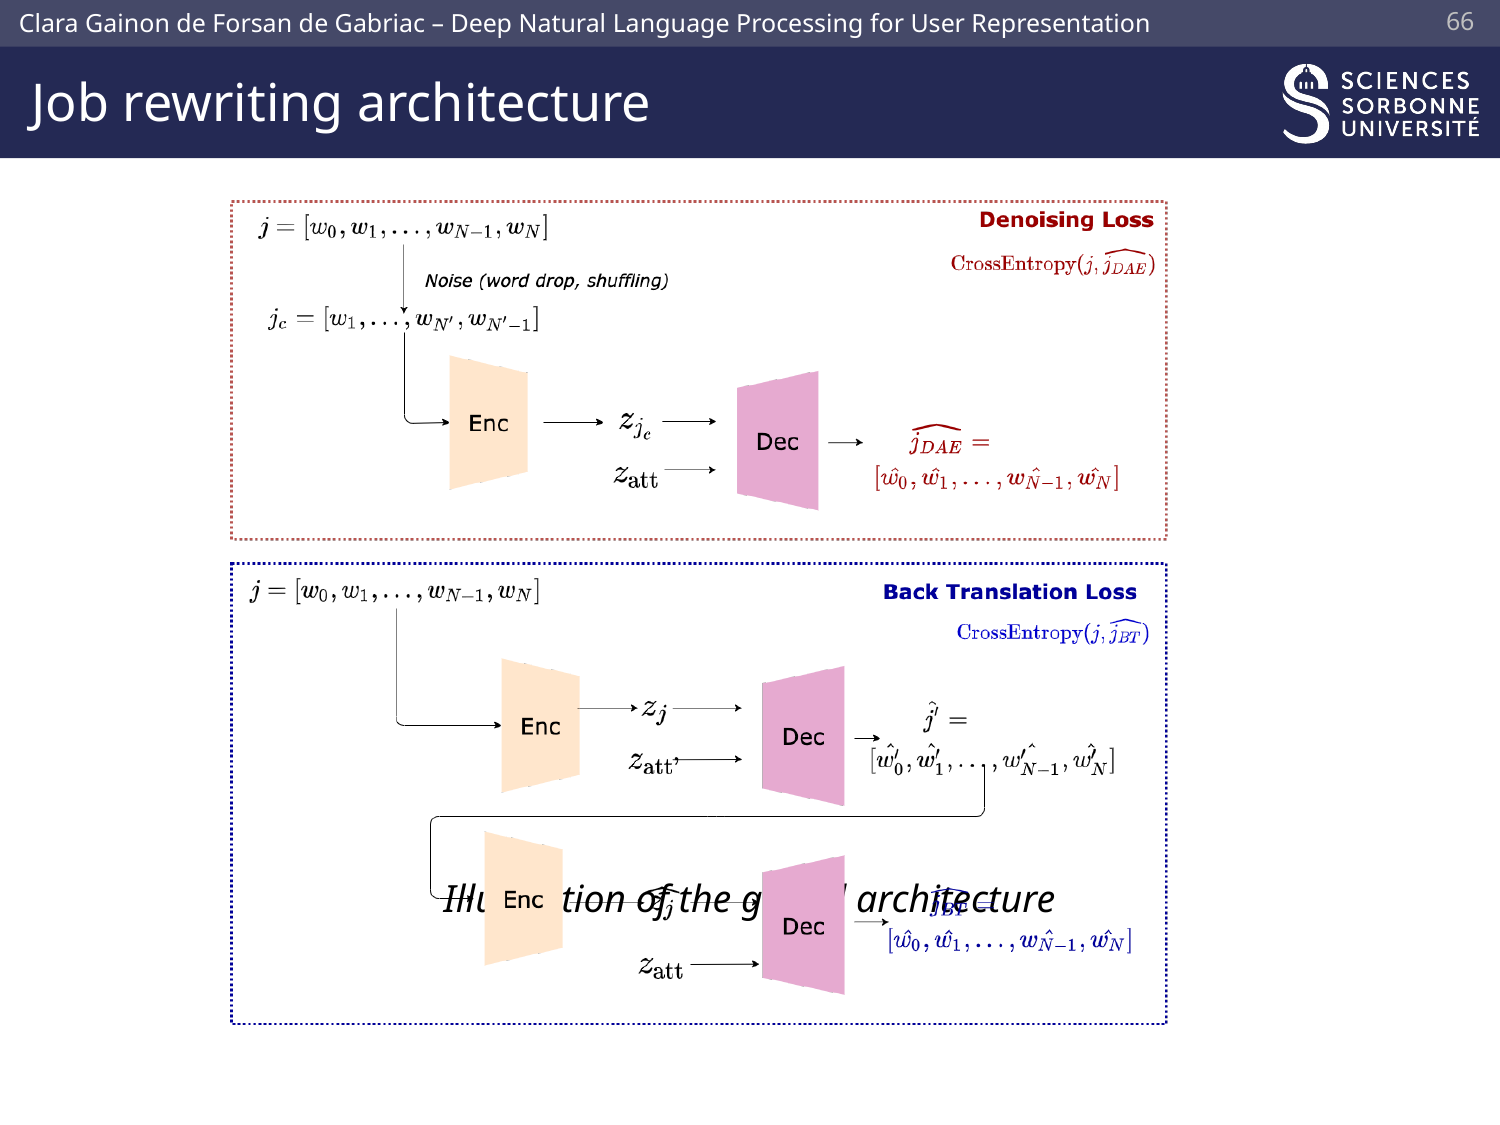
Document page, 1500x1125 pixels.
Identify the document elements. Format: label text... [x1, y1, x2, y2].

title Job rewriting architecture [16, 48, 1266, 161]
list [230, 192, 1270, 1025]
slide_number 65 [1411, 0, 1490, 54]
